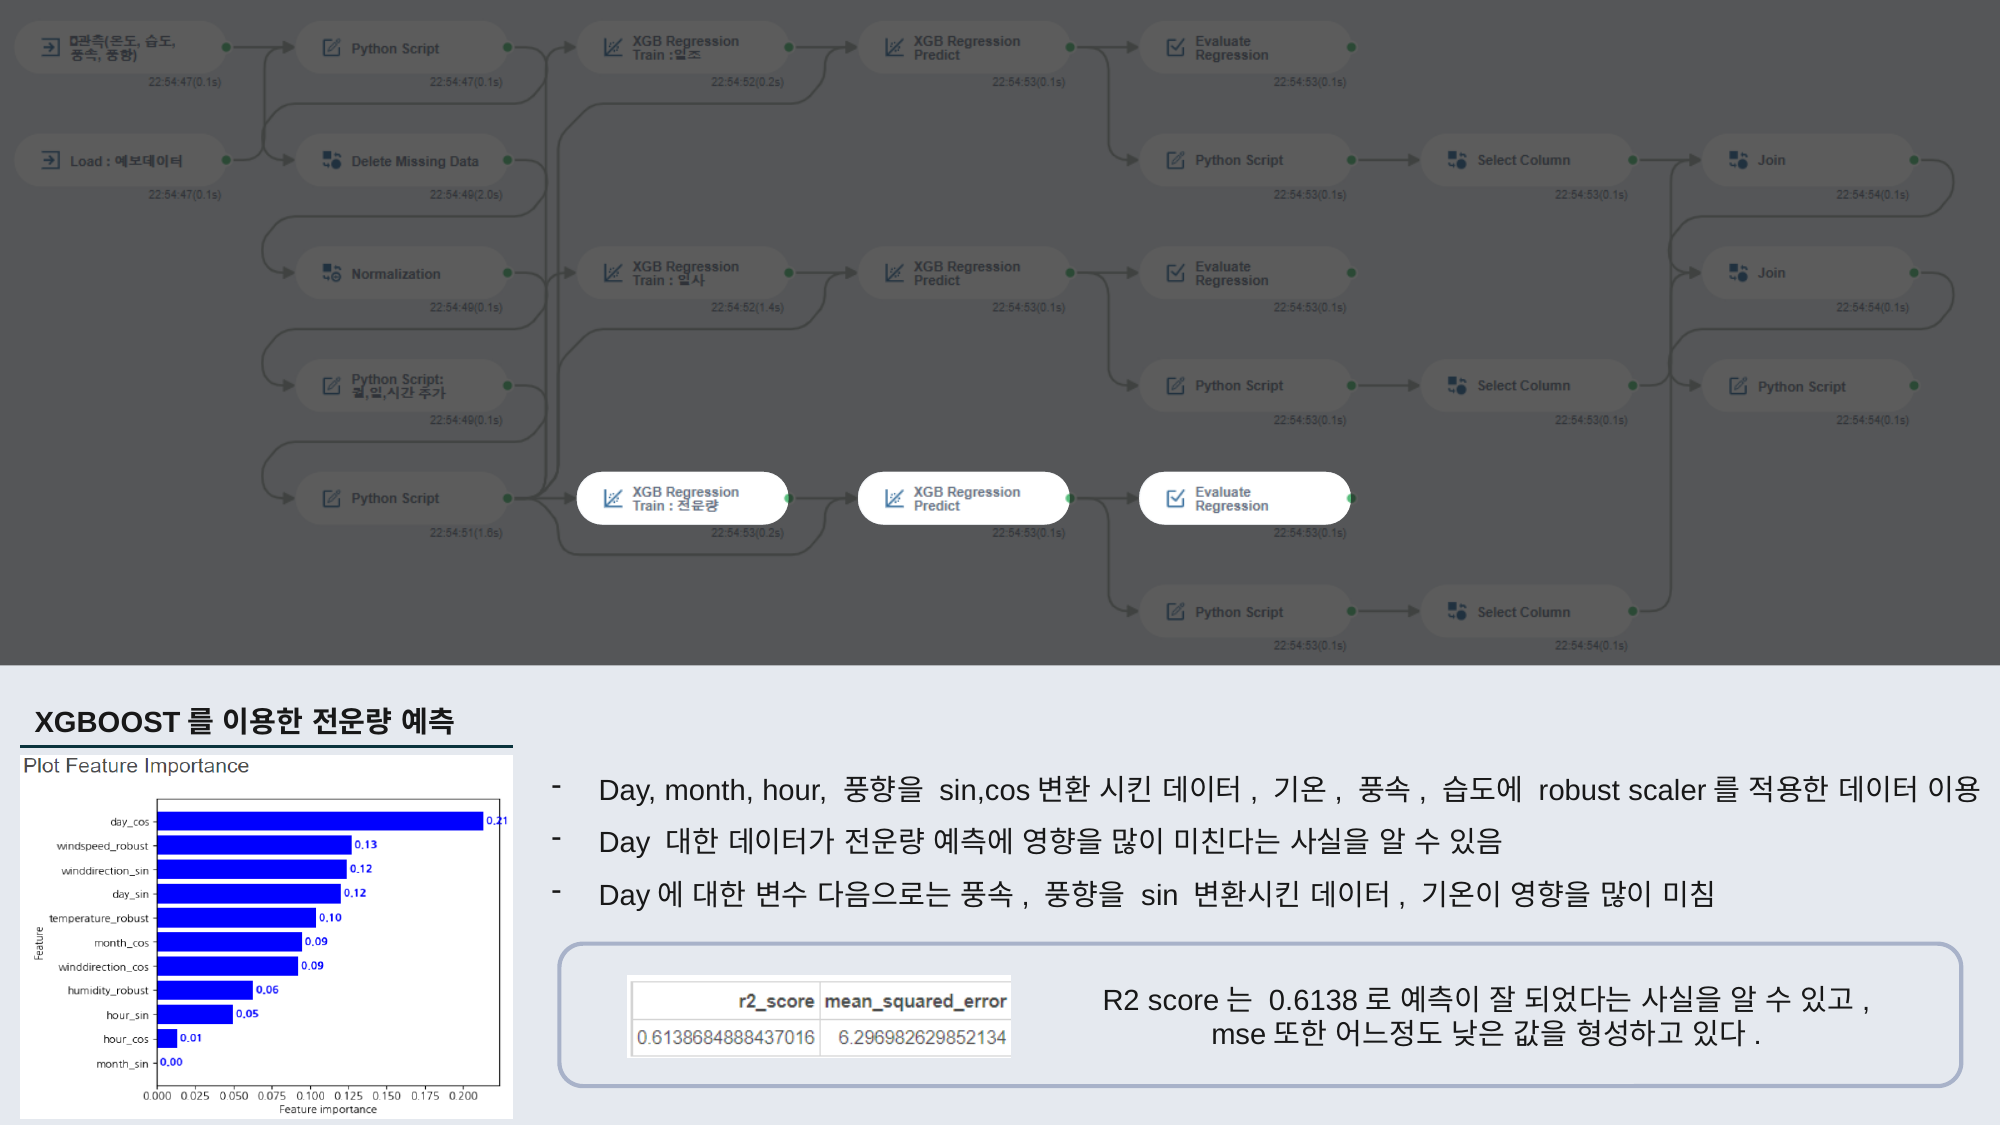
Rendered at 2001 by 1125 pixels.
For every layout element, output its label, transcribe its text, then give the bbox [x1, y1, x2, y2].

text_box [557, 941, 1964, 1089]
picture [0, 6, 1977, 666]
text_box Day, month, hour, 풍향을 sin,cos변환 시킨 데이터, 기온, 풍속, 습도에 robust scaler를 적용한 데이터 이용 Day 대한 데이터가 전운량 예측에 영향을 많이 미친다는 사실을 알 수 있음 Day에 대한 변수 다음으로는 풍속, 풍향을 sin 변환시킨 데이터, 기온이 영향을 많이 미침 [536, 763, 1997, 919]
picture [626, 974, 1012, 1058]
picture [19, 755, 514, 1119]
text_box XGBOOST를 이용한 전운량 예측 [19, 696, 471, 746]
text_box [0, 0, 2000, 667]
